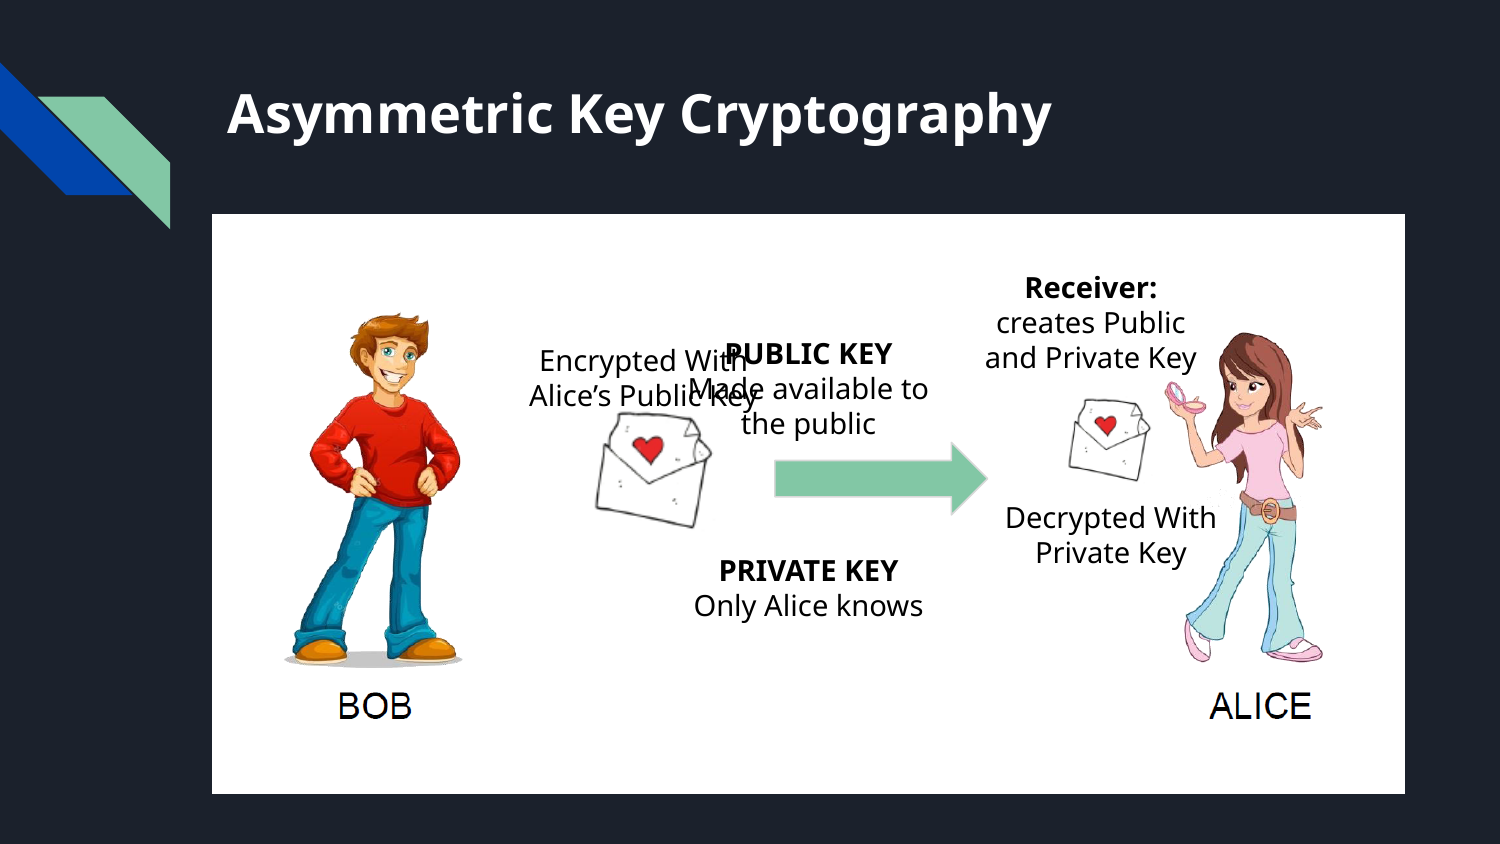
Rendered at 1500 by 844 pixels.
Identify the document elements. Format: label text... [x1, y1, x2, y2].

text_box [589, 390, 959, 538]
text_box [964, 383, 1258, 586]
title Asymmetric Key Cryptography [212, 64, 1368, 161]
picture [212, 214, 1405, 794]
